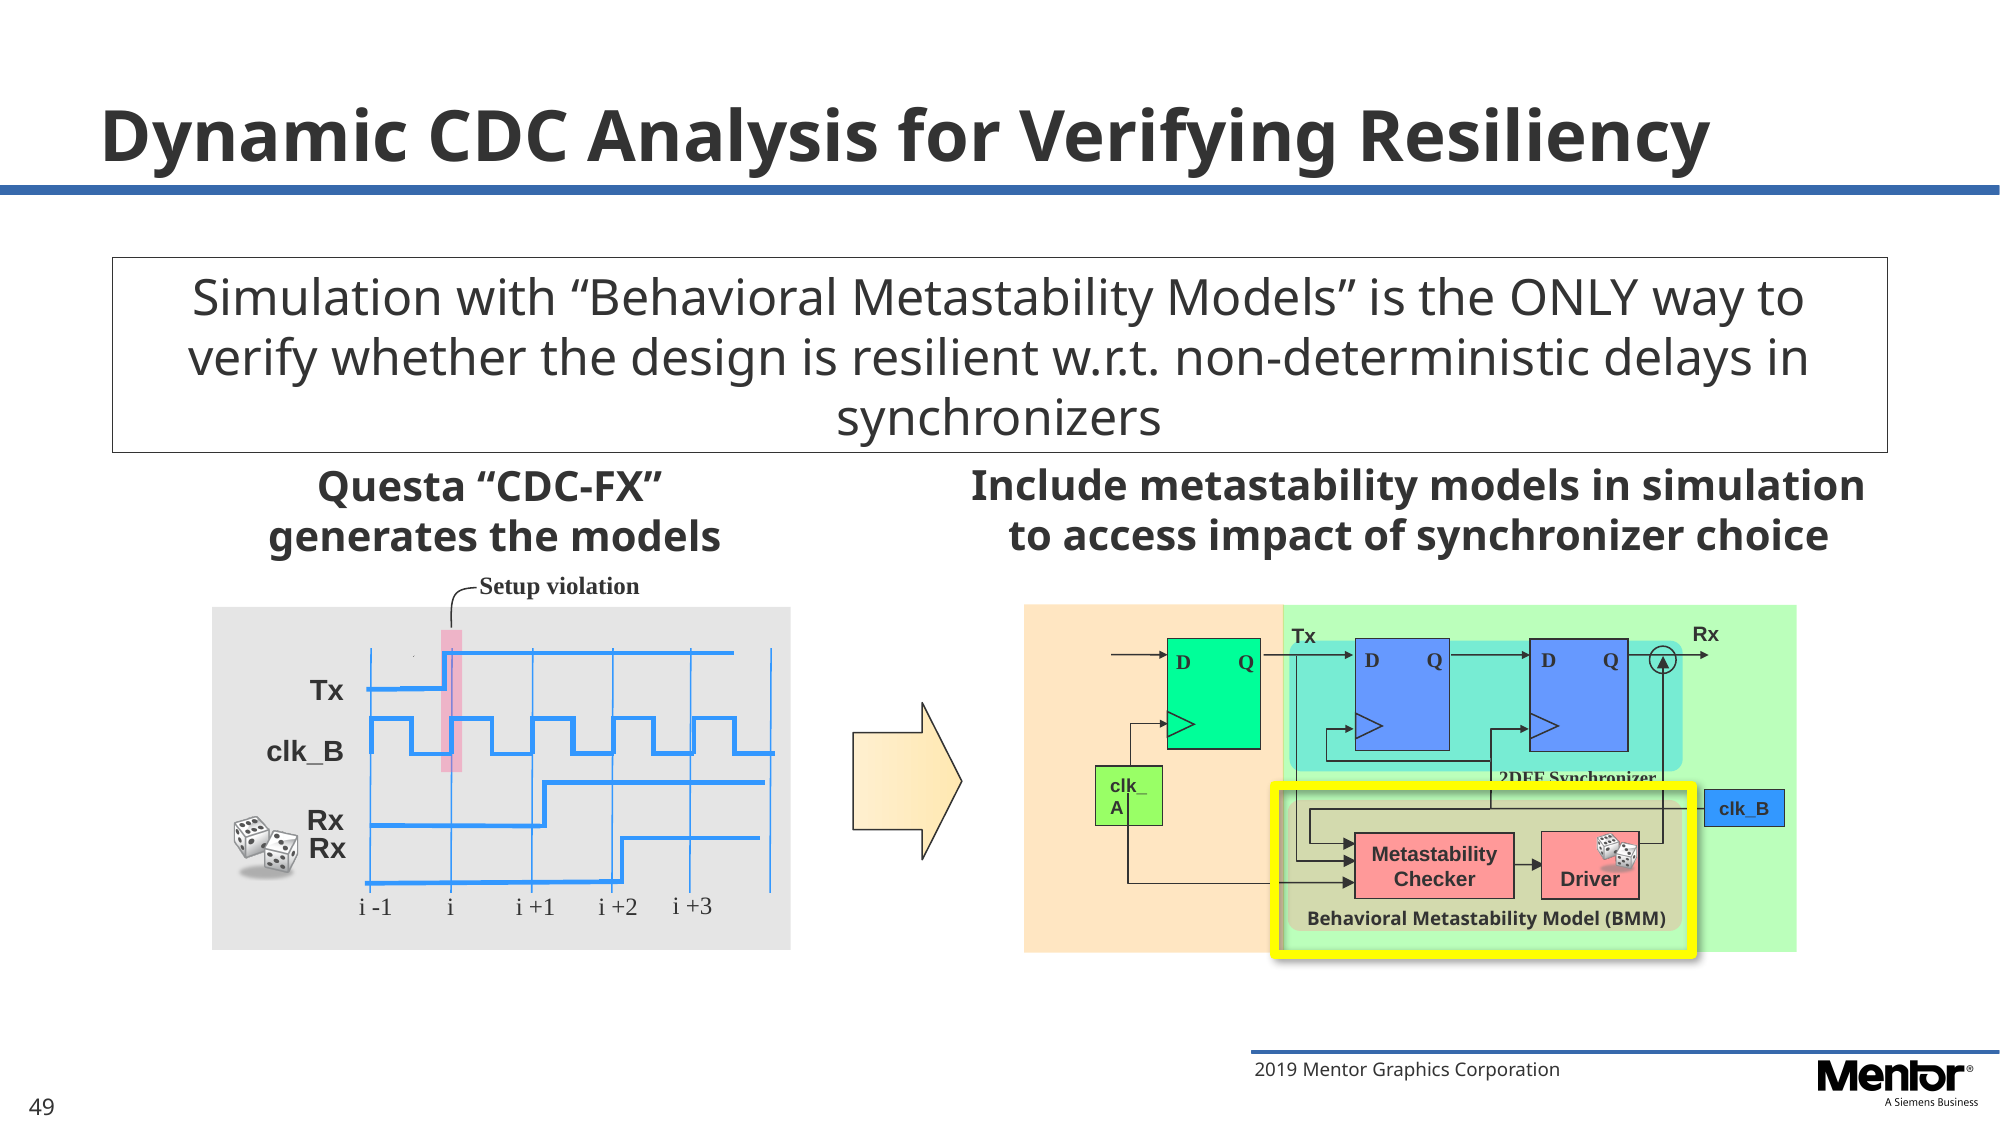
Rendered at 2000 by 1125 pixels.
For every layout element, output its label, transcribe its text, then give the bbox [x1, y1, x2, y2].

text_box Simulation with “Behavioral Metastability Models” is the ONLY way to verify whether the design is resilient w.r.t. non-deterministic delays in synchronizers [112, 257, 1888, 453]
text_box [853, 702, 962, 860]
text_box Include metastability models in simulation to access impact of synchronizer choice [956, 451, 1882, 567]
slide_number 49 [0, 1087, 84, 1125]
picture [1818, 1060, 1978, 1106]
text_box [211, 561, 792, 951]
text_box Questa “CDC-FX” generates the models [253, 452, 737, 560]
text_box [1023, 604, 1797, 953]
title Dynamic CDC Analysis for Verifying Resiliency [0, 0, 2000, 186]
